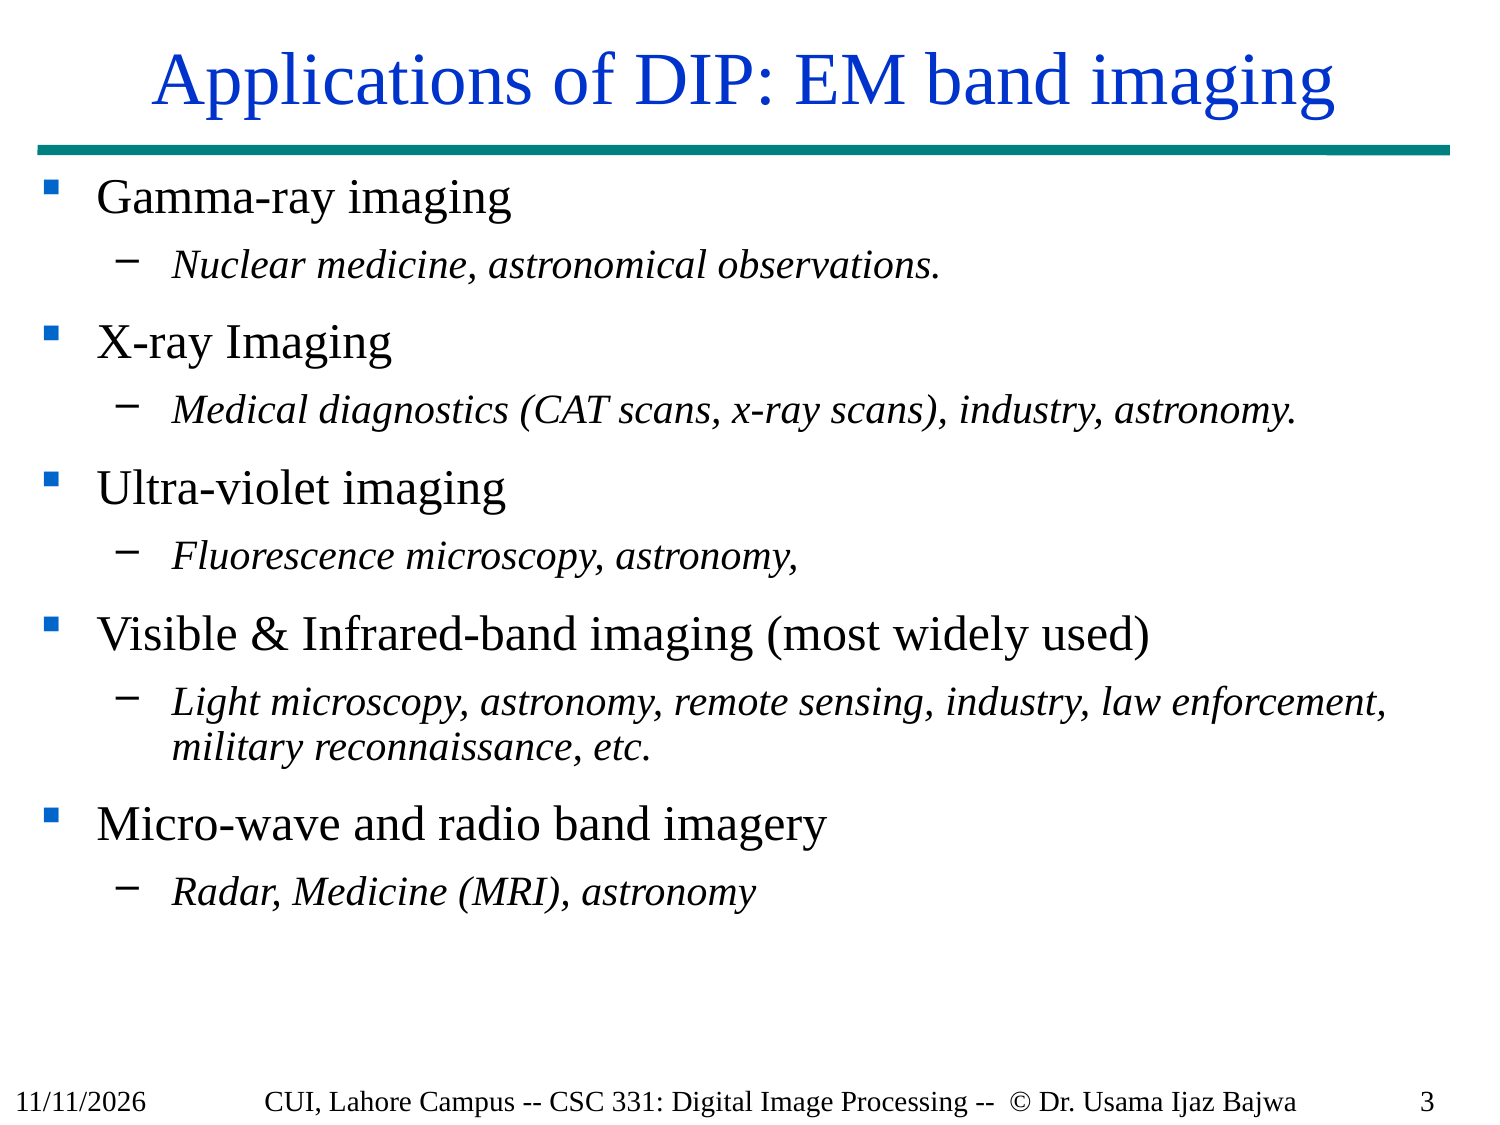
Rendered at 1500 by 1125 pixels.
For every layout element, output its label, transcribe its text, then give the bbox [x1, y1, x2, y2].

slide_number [0, 1074, 174, 1125]
slide_number 3 [1387, 1075, 1451, 1125]
list Gamma-ray imaging Nuclear medicine, astronomical observations. X-ray Imaging Medical diagnostics (CAT scans, x-ray scans), industry, astronomy. Ultra-violet imaging Fluorescence microscopy, astronomy, Visible & Infrared-band imaging (most widely used) Light microscopy, astronomy, remote sensing, industry, law enforcement, military reconnaissance, etc. Micro-wave and radio band imagery Radar, Medicine (MRI), astronomy [24, 162, 1463, 1075]
footer CUI, Lahore Campus -- CSC 331: Digital Image Processing -- © Dr. Usama Ijaz Bajwa [174, 1075, 1387, 1125]
title Applications of DIP: EM band imaging [37, 0, 1450, 150]
